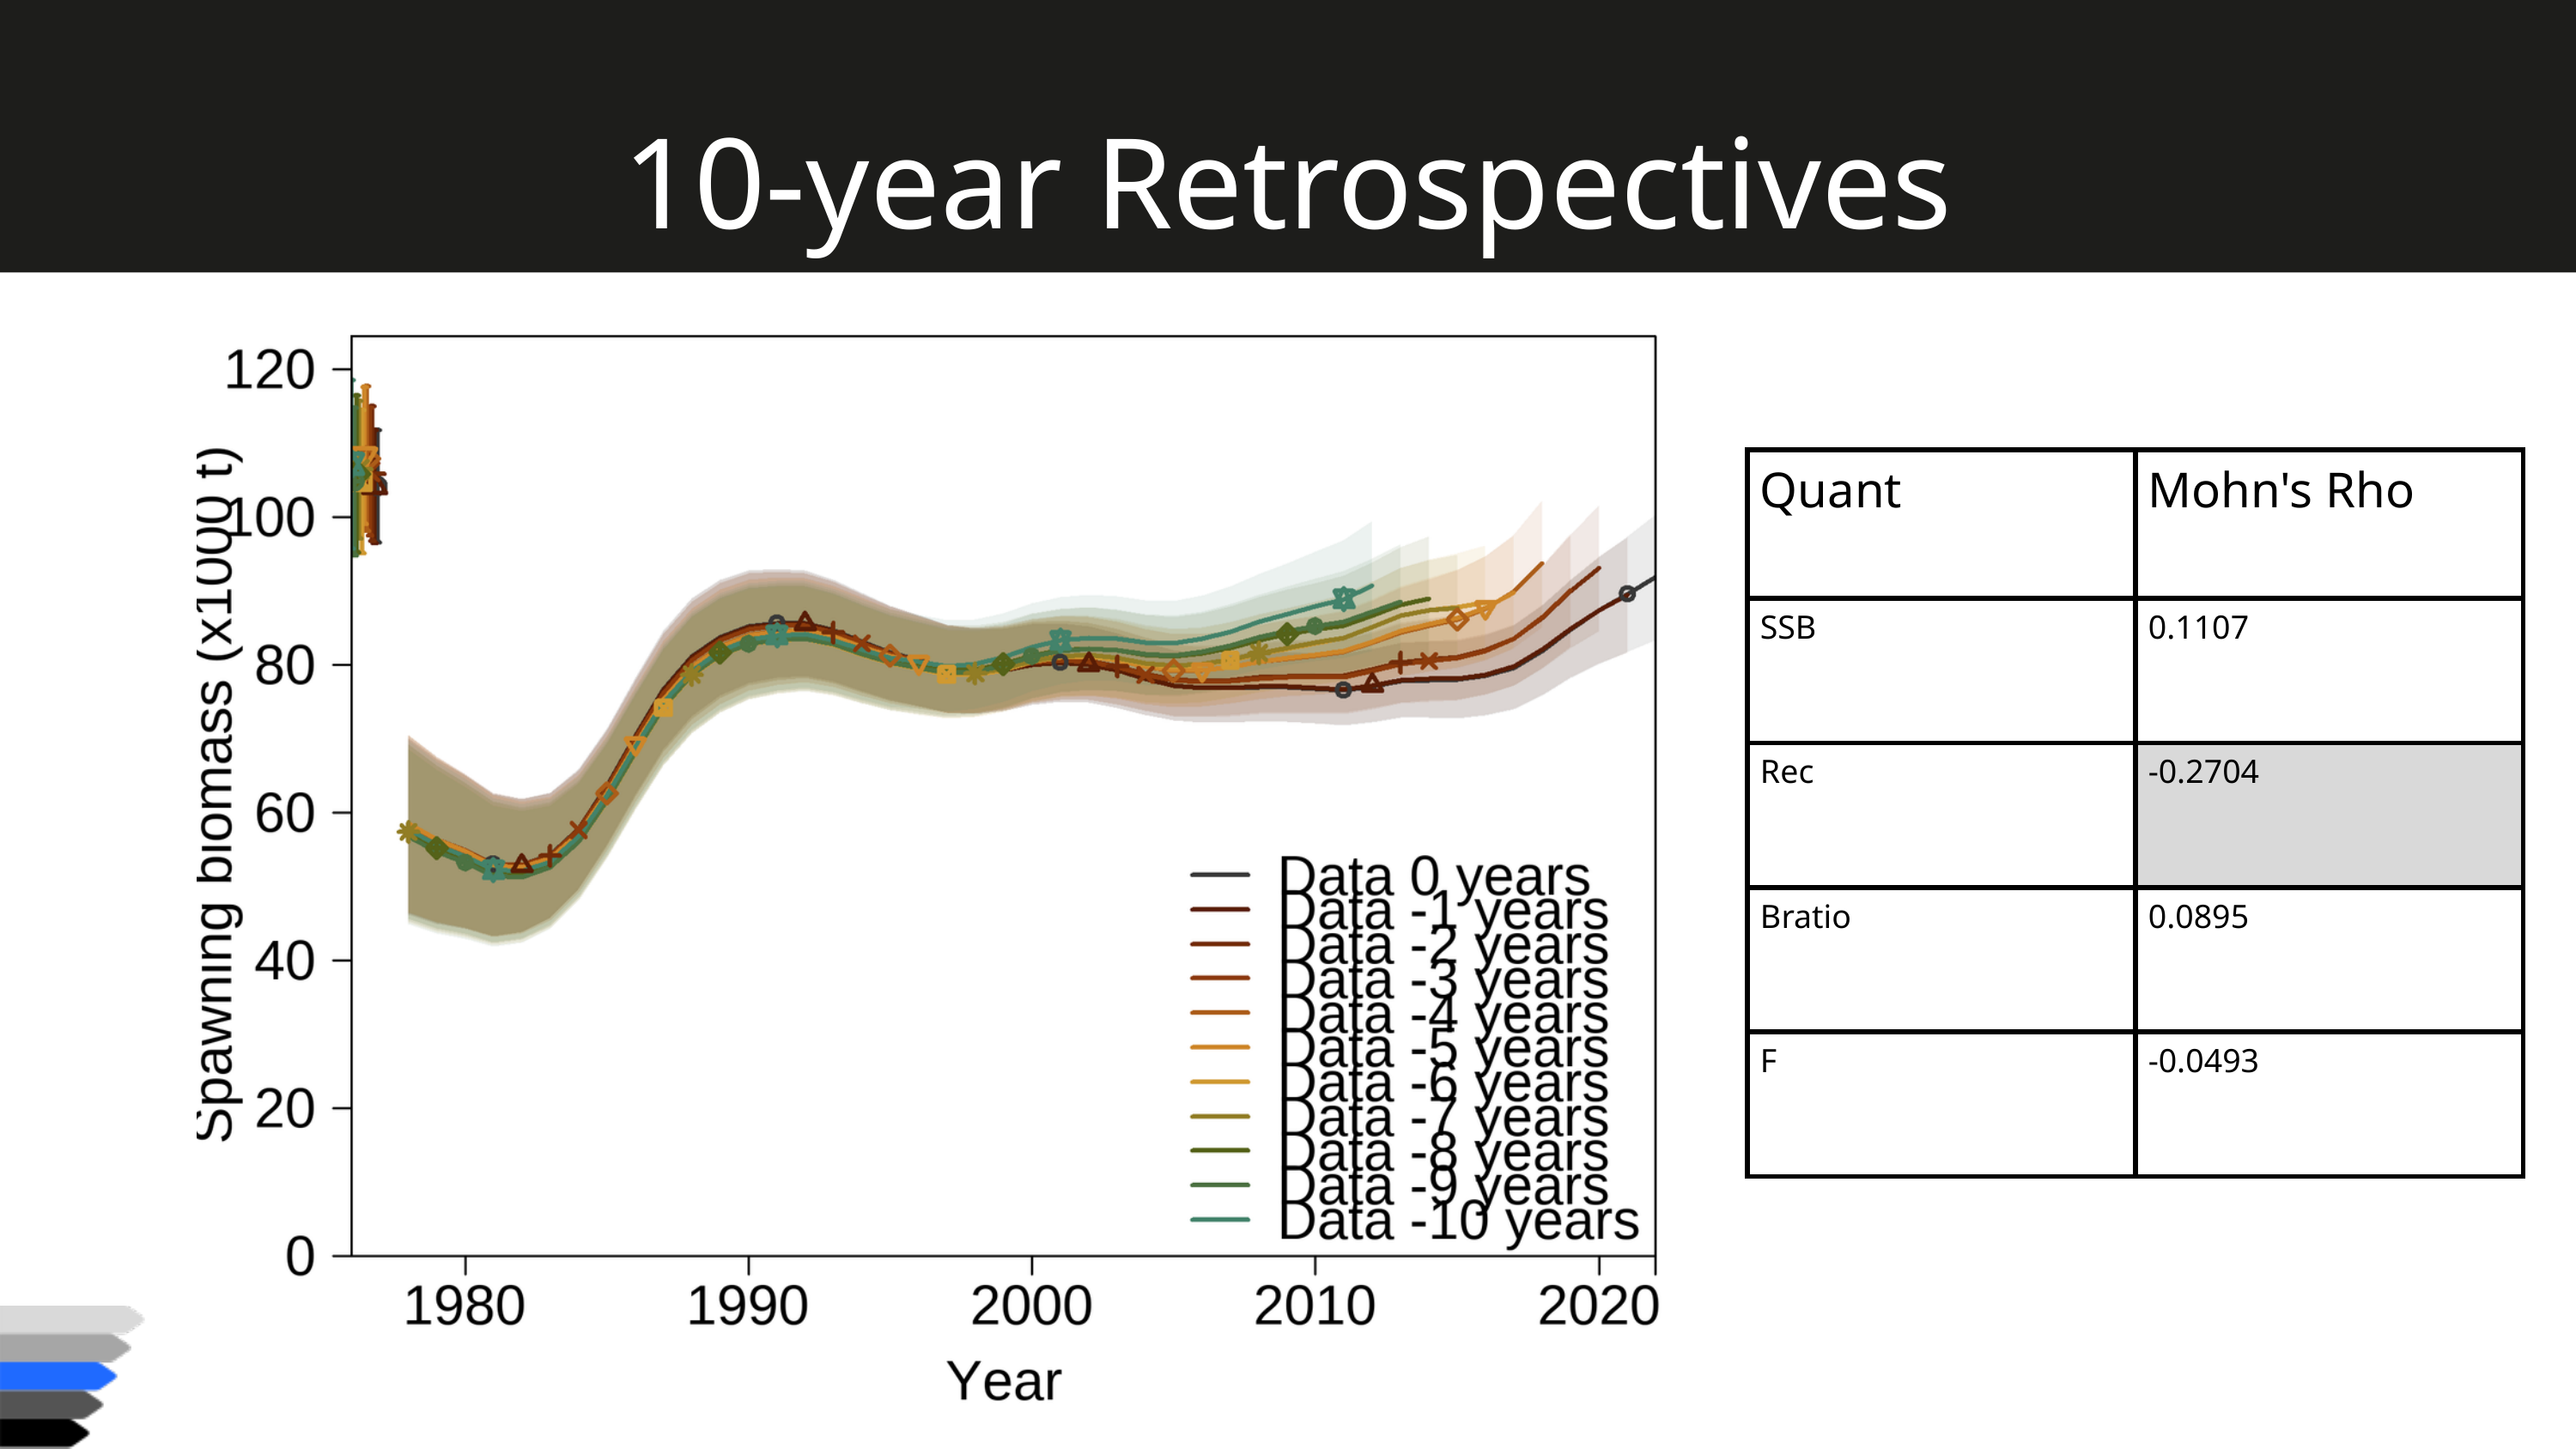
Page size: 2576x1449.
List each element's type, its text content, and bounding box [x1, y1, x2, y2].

table_cell F [1750, 1034, 2133, 1174]
table_cell -0.0493 [2138, 1034, 2521, 1174]
table_cell Rec [1750, 745, 2133, 885]
table_cell 0.1107 [2138, 601, 2521, 741]
table_cell -0.2704 [2138, 745, 2521, 885]
table_cell 0.0895 [2138, 890, 2521, 1029]
table_cell SSB [1750, 601, 2133, 741]
text_box [0, 0, 2576, 273]
picture [0, 1305, 145, 1449]
table_header Mohn's Rho [2138, 452, 2521, 596]
table_header Quant [1750, 452, 2133, 596]
table_cell Bratio [1750, 890, 2133, 1029]
text_box 10-year Retrospectives [227, 116, 2349, 255]
picture [197, 294, 1698, 1449]
